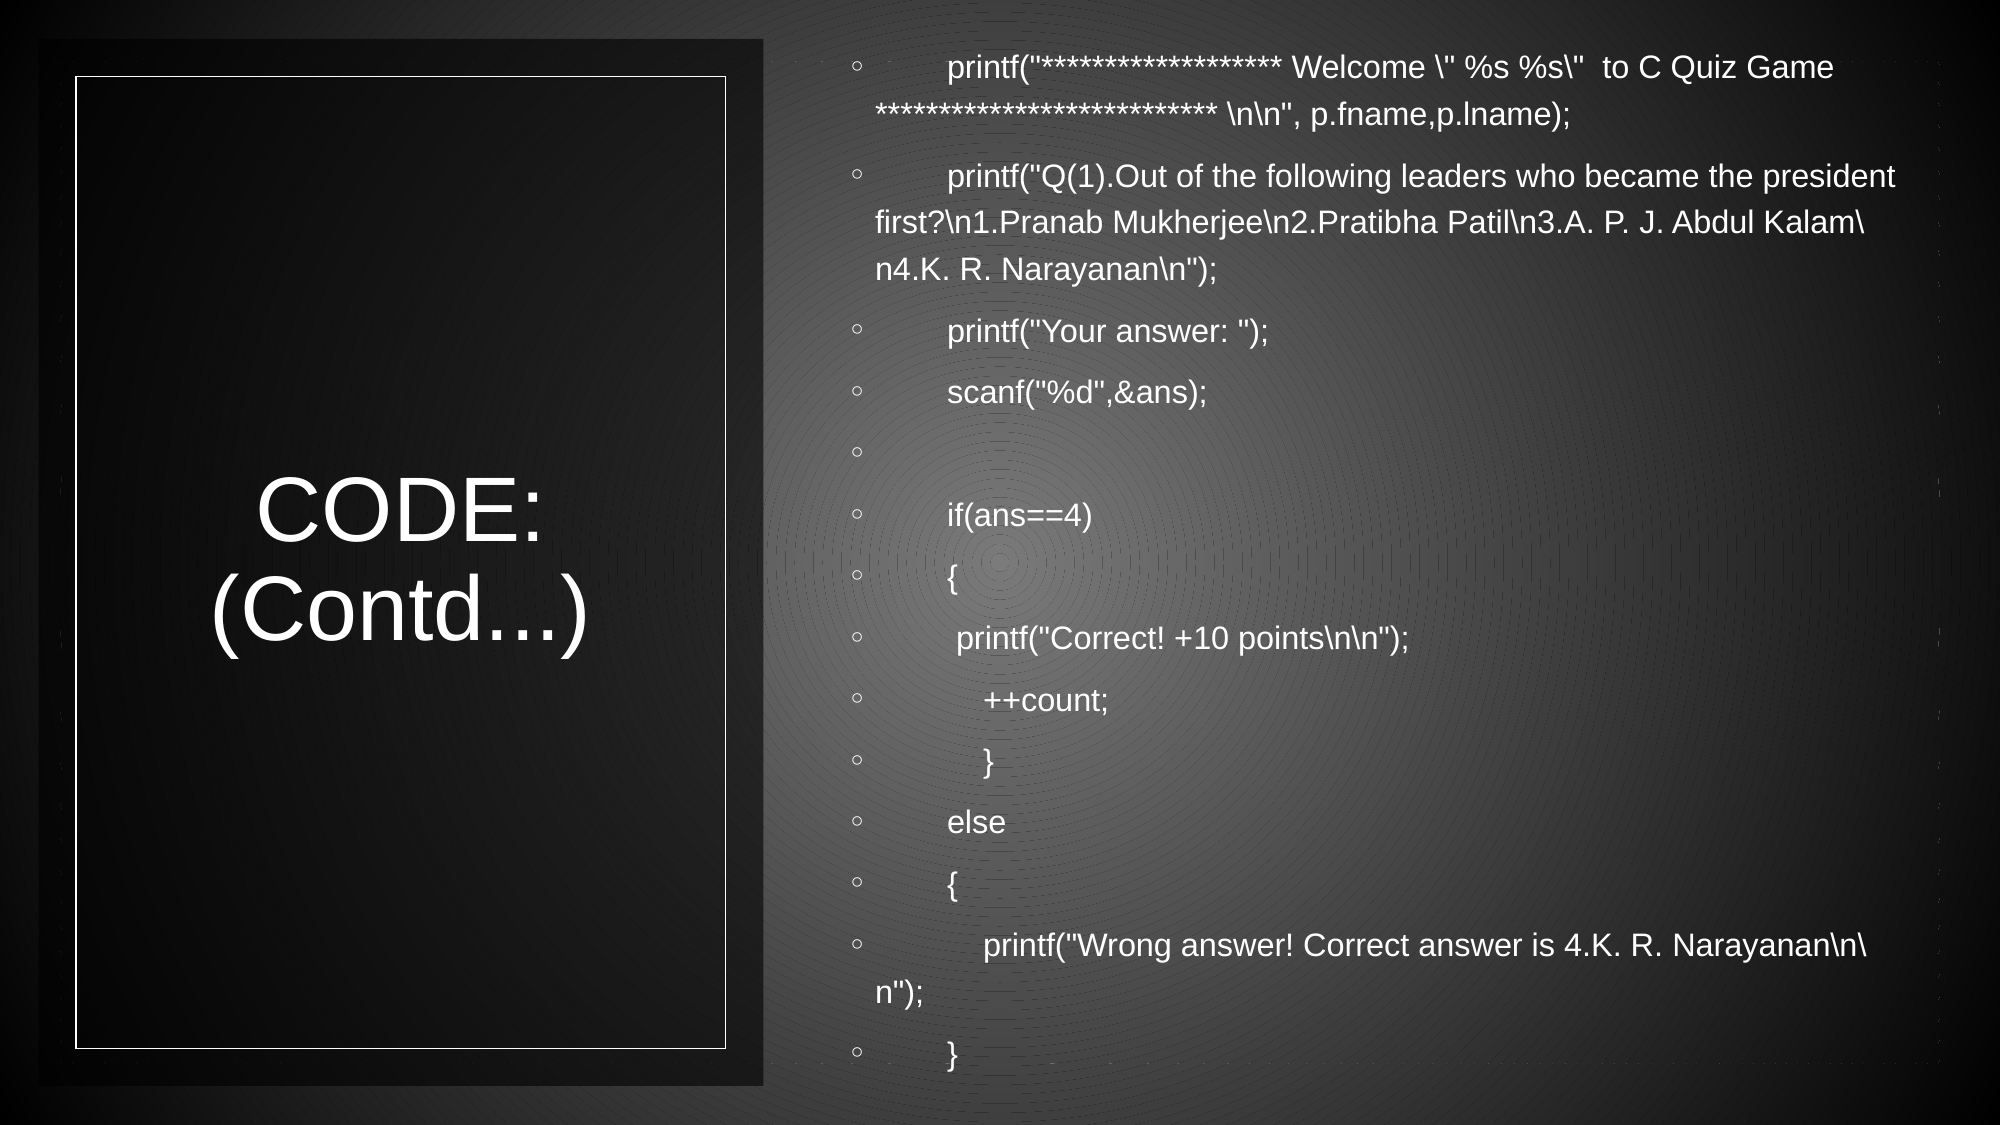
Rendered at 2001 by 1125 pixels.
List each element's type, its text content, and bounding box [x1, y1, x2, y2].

list printf("******************* Welcome \" %s %s\" to C Quiz Game *************************** \n\n", p.fname,p.lname); printf("Q(1).Out of the following leaders who became the president first?\n1.Pranab Mukherjee\n2.Pratibha Patil\n3.A. P. J. Abdul Kalam\n4.K. R. Narayanan\n"); printf("Your answer: "); scanf("%d",&ans); if(ans==4) { printf("Correct! +10 points\n\n"); ++count; } else { printf("Wrong answer! Correct answer is 4.K. R. Narayanan\n\n"); } [832, 25, 1946, 1085]
text_box [0, 0, 2000, 1125]
title CODE: (Contd...) [110, 143, 692, 980]
text_box [38, 38, 764, 1086]
text_box [76, 76, 726, 1049]
